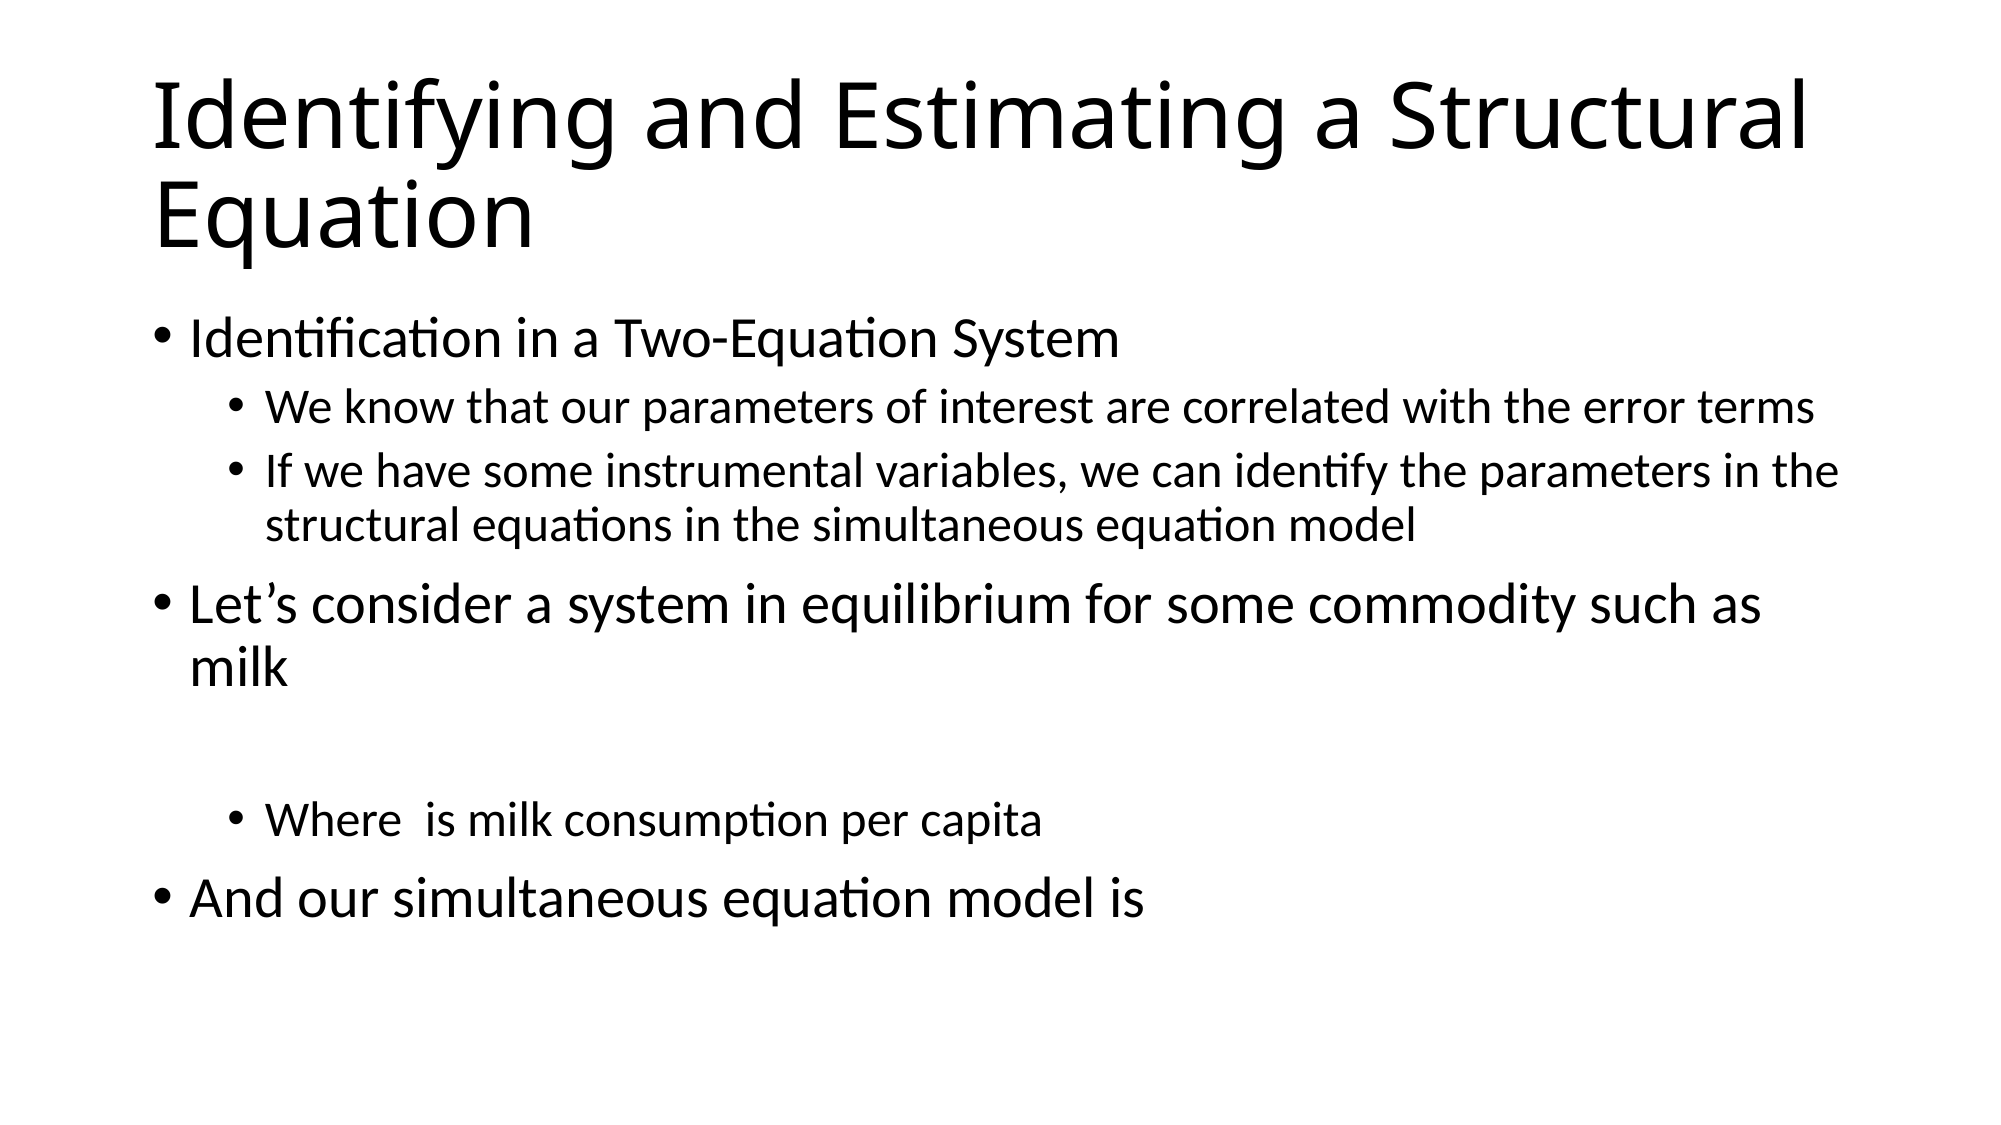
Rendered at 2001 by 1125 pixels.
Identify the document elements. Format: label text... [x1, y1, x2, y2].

title Identifying and Estimating a Structural Equation [137, 59, 1863, 278]
